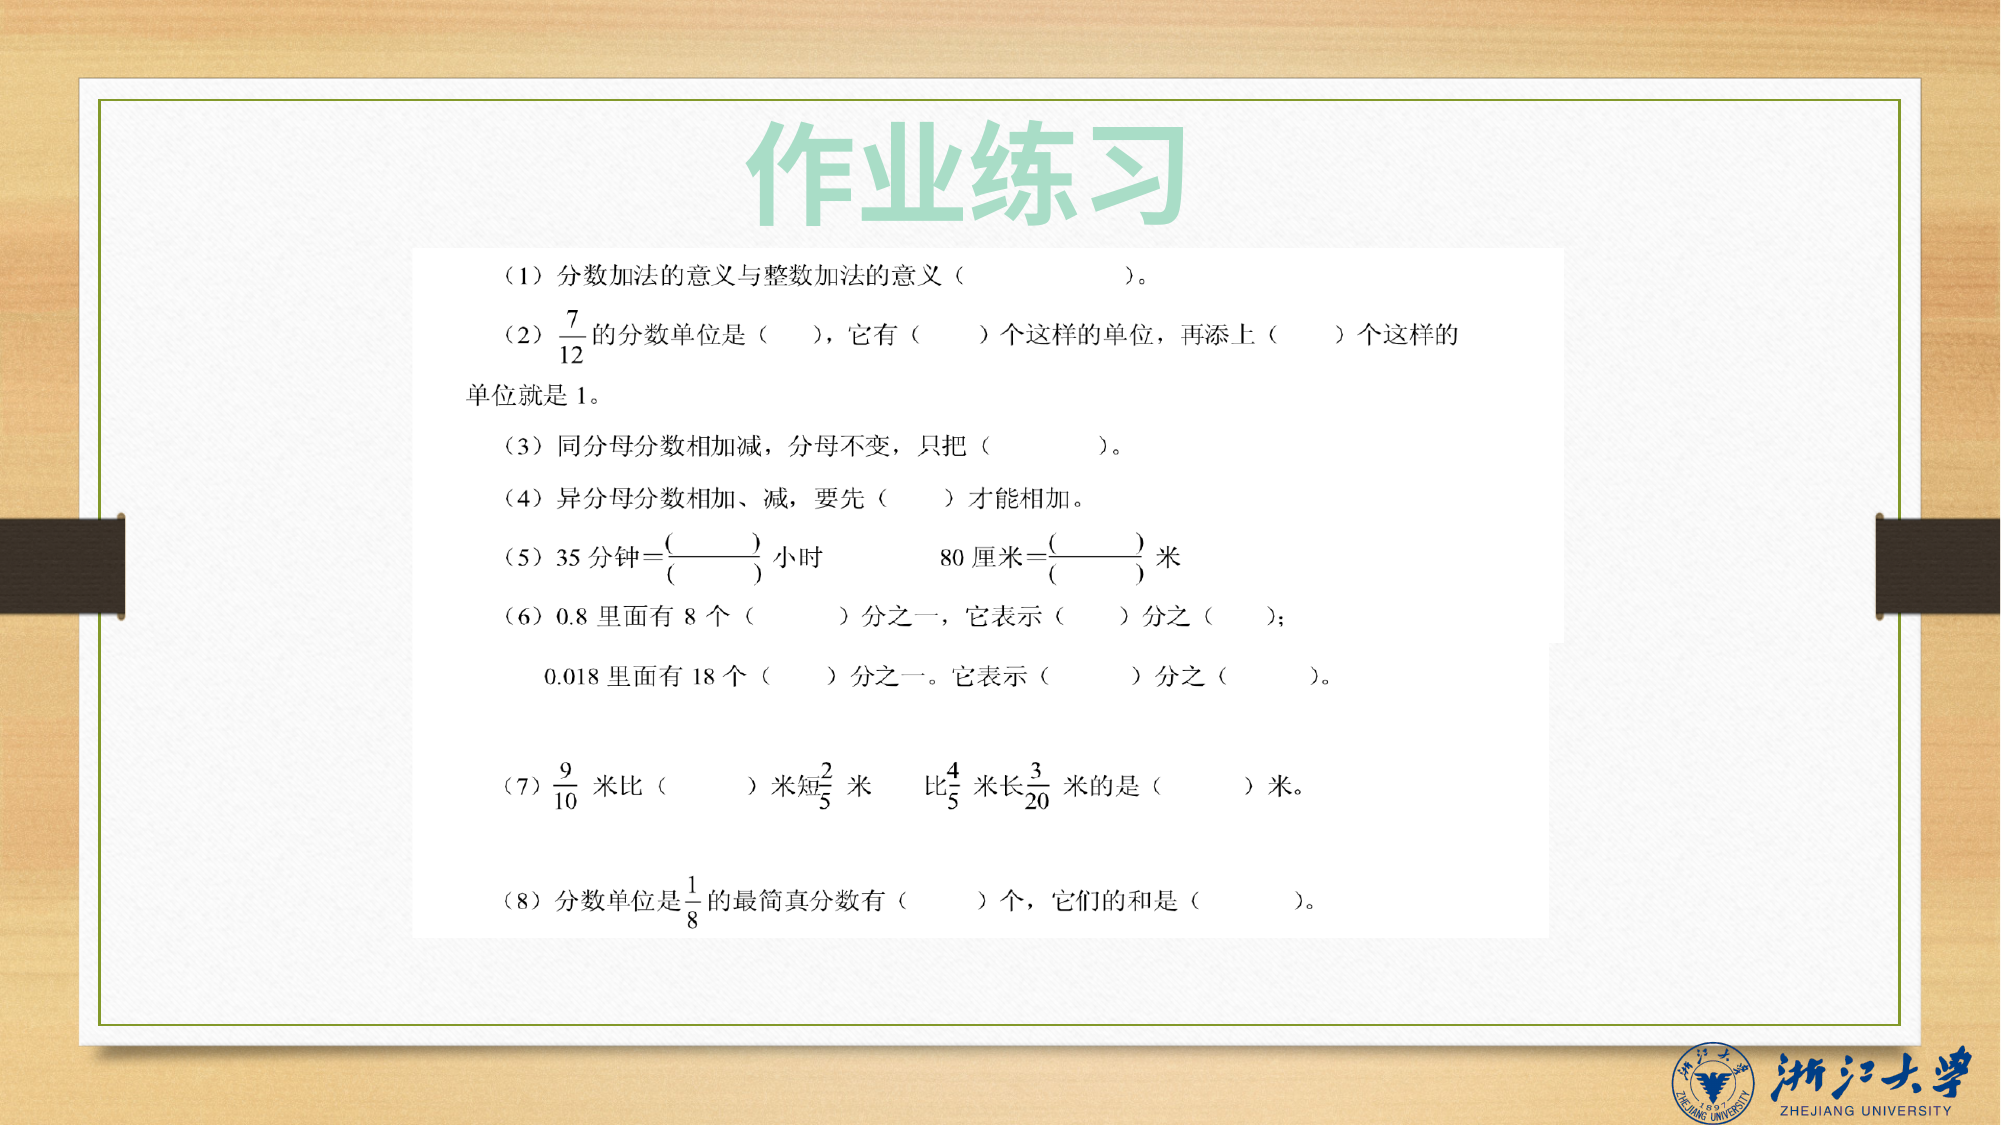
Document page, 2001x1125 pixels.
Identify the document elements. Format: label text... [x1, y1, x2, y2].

text_box 作业练习 [677, 96, 1261, 247]
picture [0, 0, 2001, 1125]
